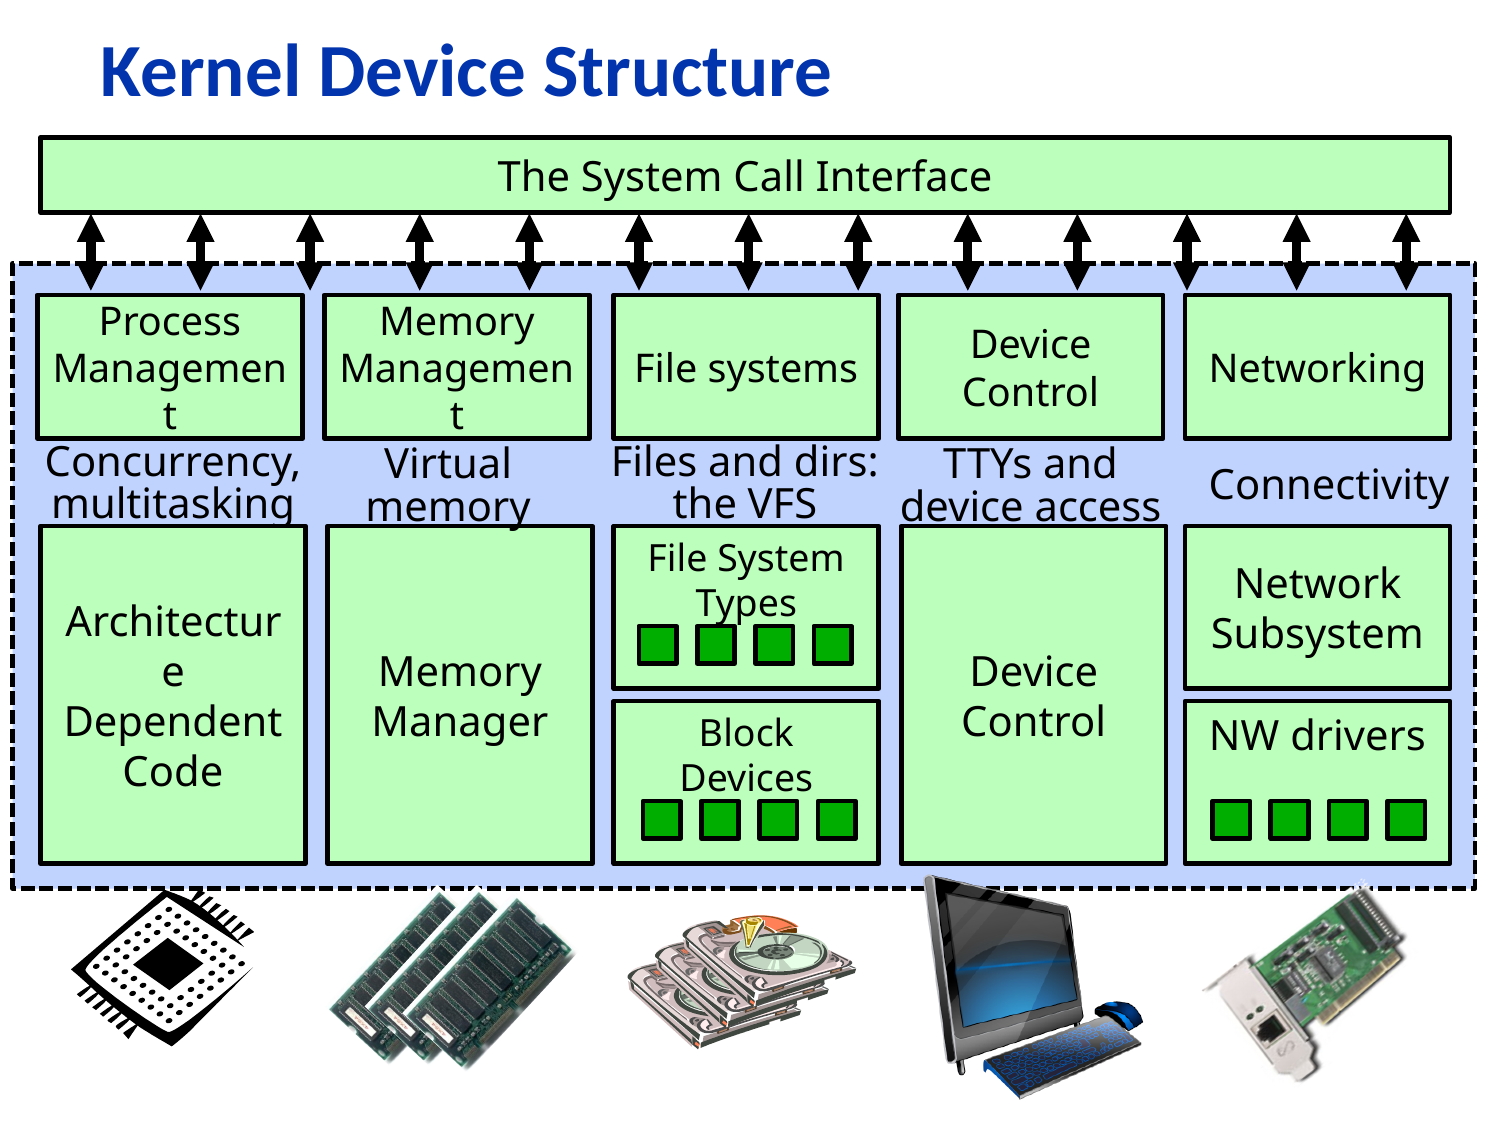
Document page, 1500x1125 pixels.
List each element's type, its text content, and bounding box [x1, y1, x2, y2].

text_box Files and dirs: the VFS [596, 435, 894, 535]
text_box Process Management [37, 294, 303, 435]
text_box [369, 892, 535, 1066]
text_box Memory Management [324, 299, 590, 439]
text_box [624, 913, 860, 1052]
picture [1203, 871, 1441, 1098]
text_box File systems [613, 299, 879, 435]
text_box Network Subsystem [1185, 526, 1450, 689]
text_box Virtual memory [350, 437, 546, 538]
picture [430, 885, 444, 892]
picture [915, 869, 1146, 1101]
text_box Connectivity [1194, 458, 1465, 516]
picture [73, 894, 262, 1042]
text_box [613, 525, 880, 689]
picture [460, 1066, 474, 1073]
text_box Concurrency, multitasking [29, 435, 317, 535]
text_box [613, 700, 880, 864]
text_box Device Control [898, 299, 1164, 437]
text_box Networking [1185, 294, 1450, 439]
text_box Device Control [901, 538, 1167, 864]
text_box The System Call Interface [40, 137, 1450, 213]
text_box Architecture Dependent Code [40, 535, 306, 864]
text_box [12, 263, 1475, 889]
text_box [90, 213, 1407, 291]
picture [535, 910, 580, 999]
picture [325, 958, 369, 1047]
title Kernel Device Structure [85, 28, 1453, 117]
text_box Memory Manager [327, 526, 593, 864]
text_box TTYs and device access [884, 437, 1177, 538]
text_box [1184, 700, 1451, 864]
picture [470, 885, 484, 892]
